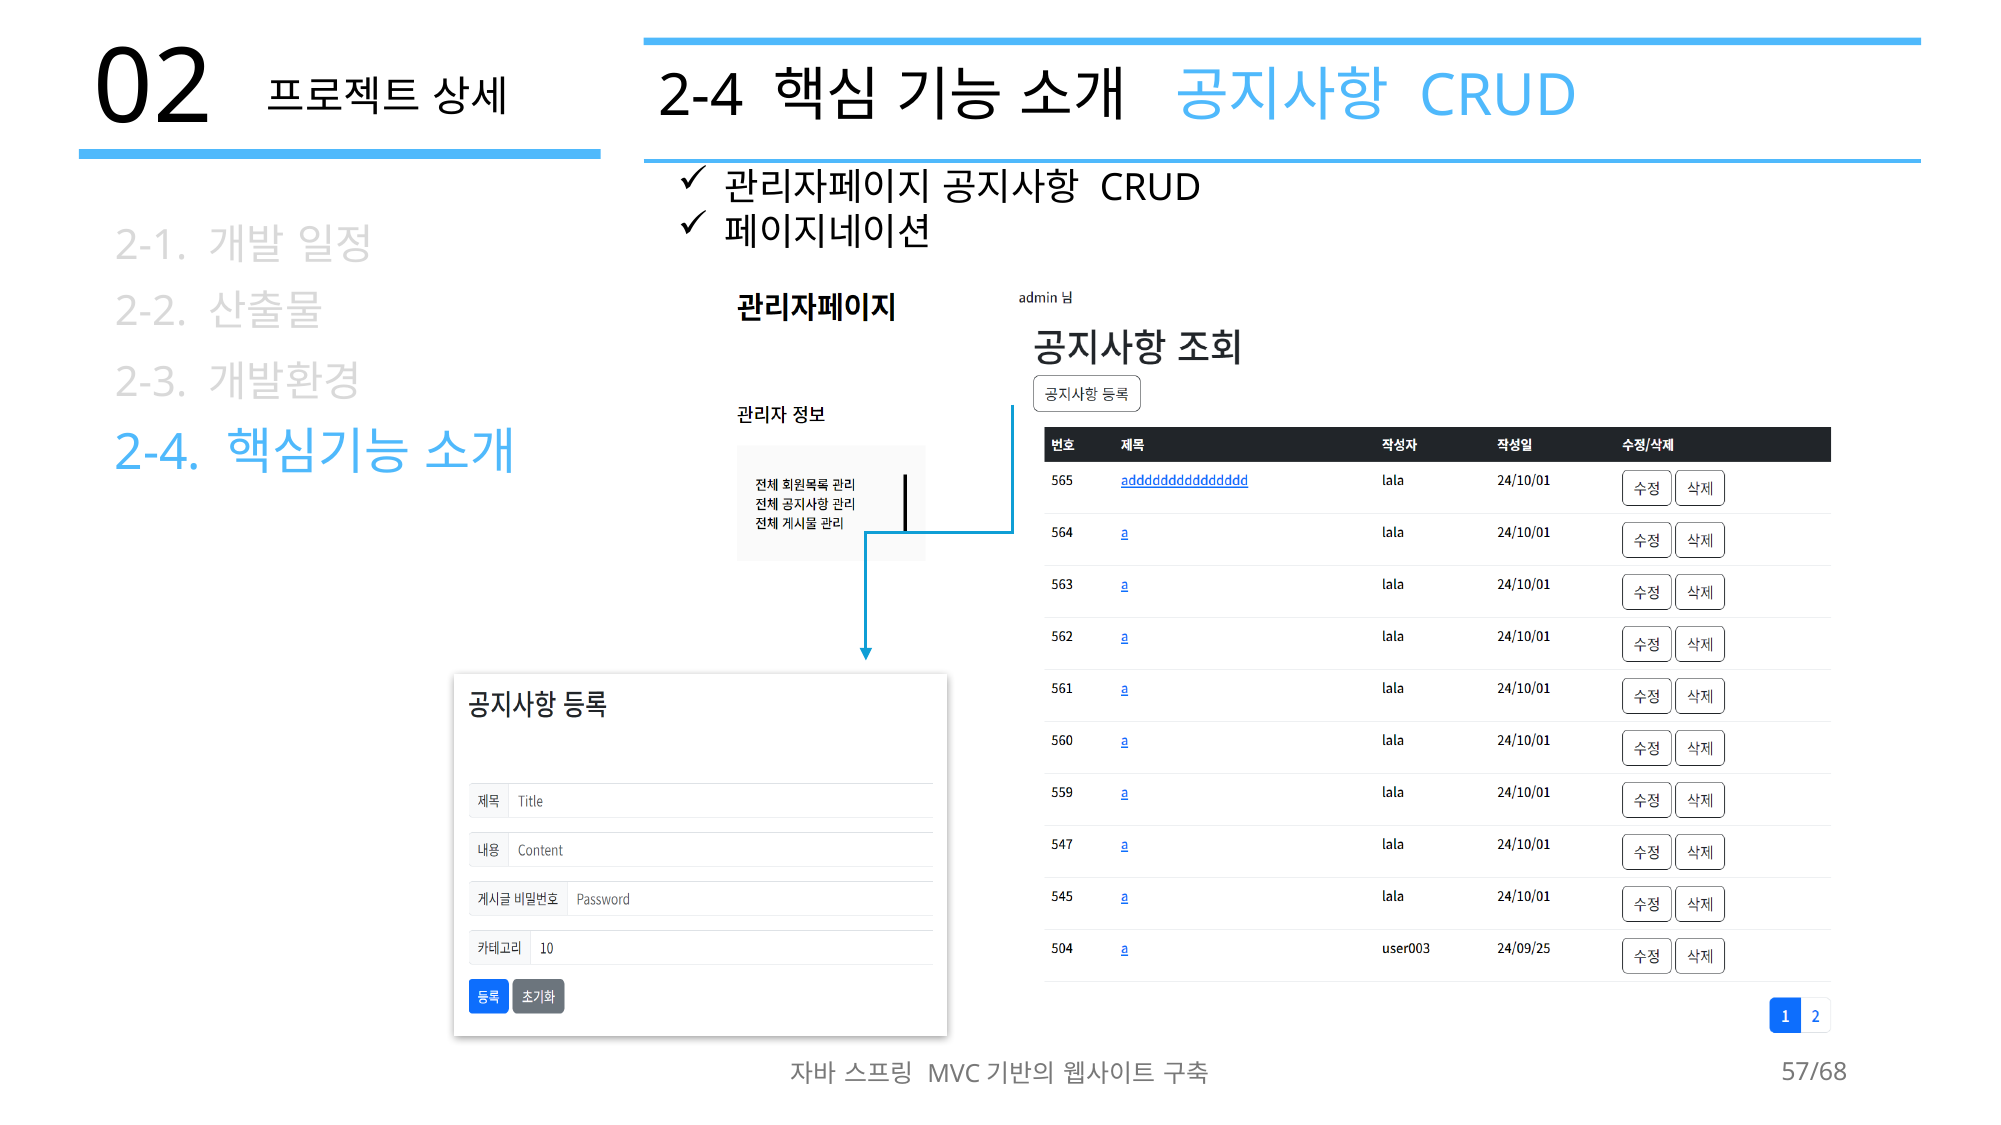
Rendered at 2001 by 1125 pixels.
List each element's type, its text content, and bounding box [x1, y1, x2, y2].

slide_number 57 [1412, 1042, 1863, 1103]
footer 자바 스프링 MVC기반의 웹사이트 구축 [662, 1042, 1338, 1103]
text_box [810, 458, 1068, 607]
text_box 2-4 핵심 기능 소개 공지사항 CRUD [643, 45, 1850, 148]
text_box 관리자페이지 공지사항 CRUD 페이지네이션 [663, 155, 1579, 261]
picture [468, 269, 1842, 1051]
